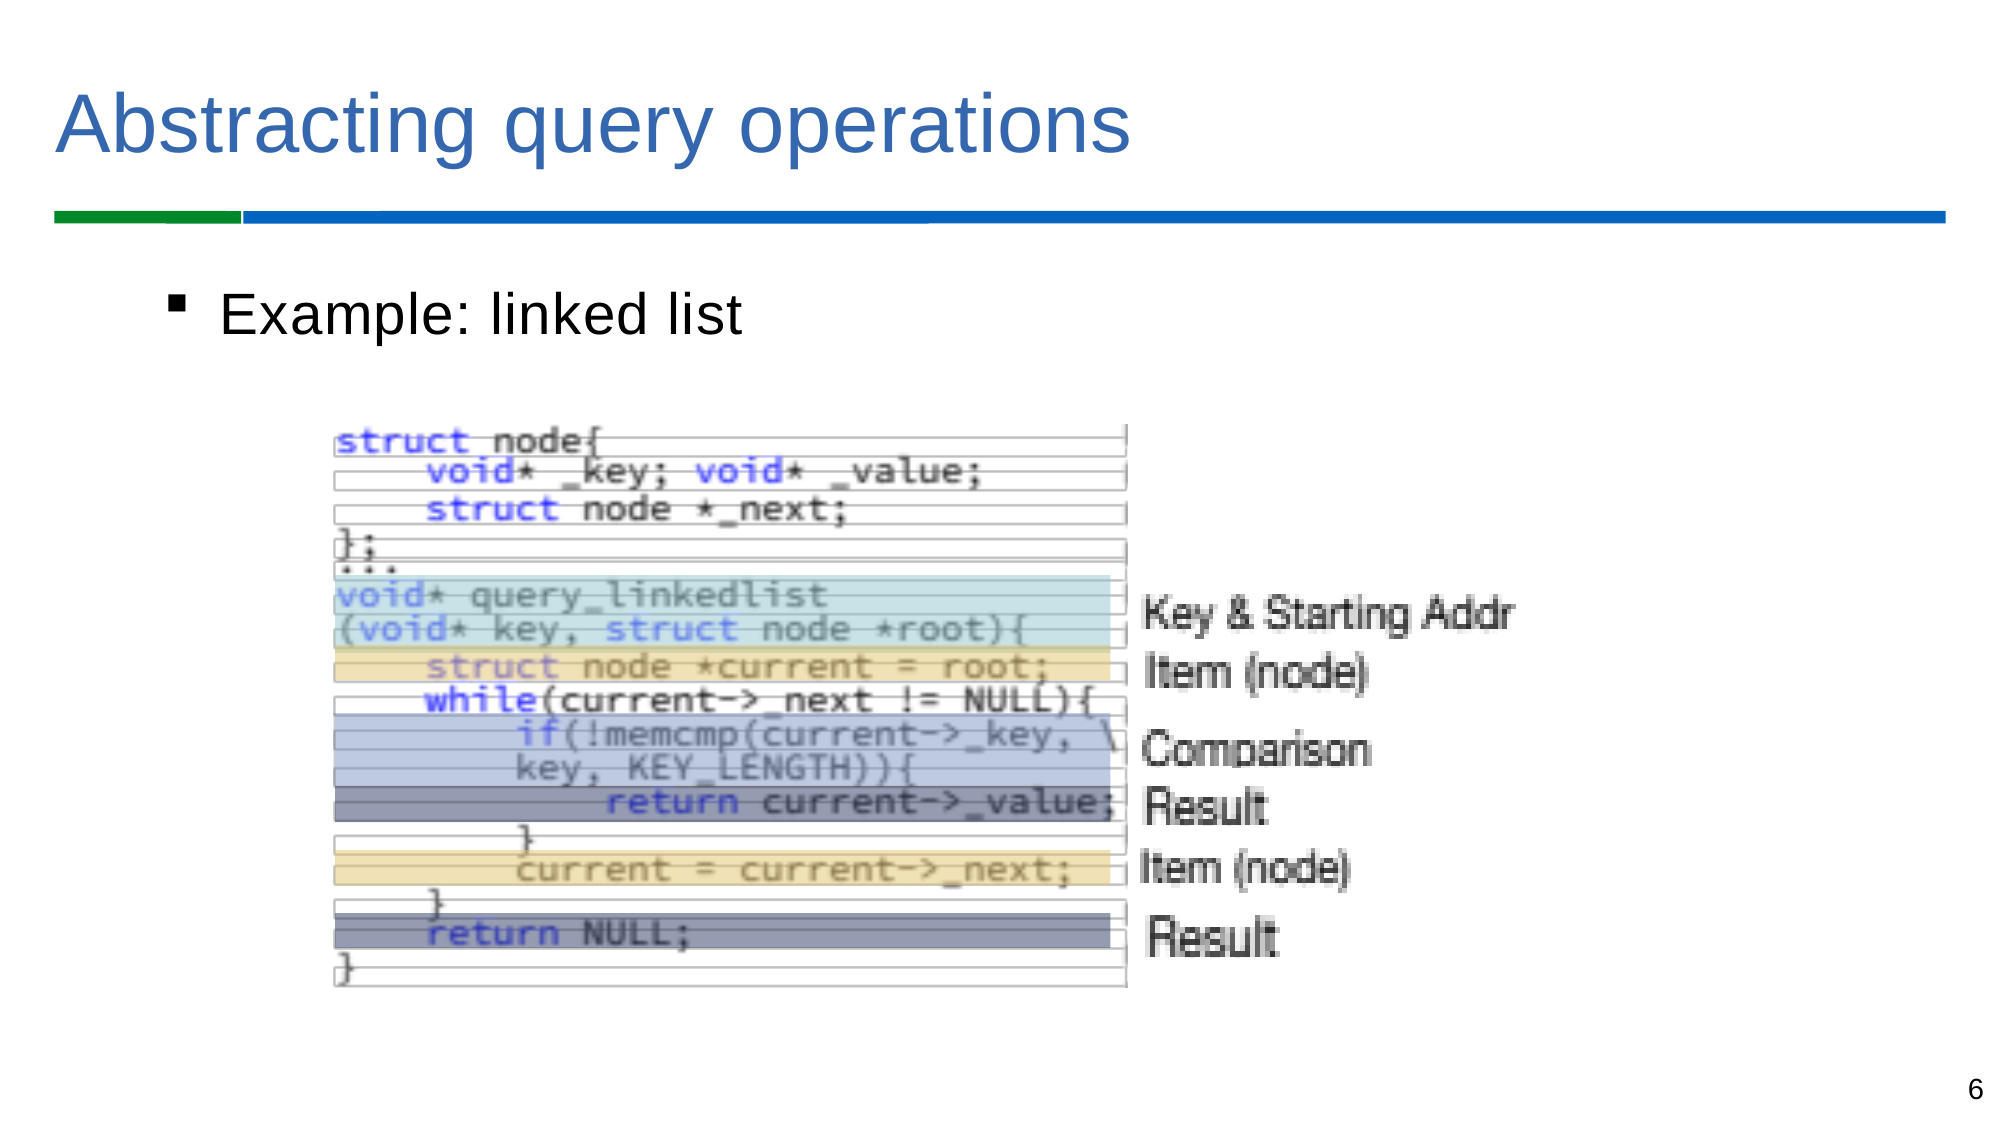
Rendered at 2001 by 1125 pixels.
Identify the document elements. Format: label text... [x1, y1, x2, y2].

text_box Example: linked list [148, 268, 1909, 404]
text_box Abstracting query operations [53, 66, 1947, 169]
picture [332, 424, 1517, 988]
slide_number 6 [1932, 1062, 1999, 1123]
